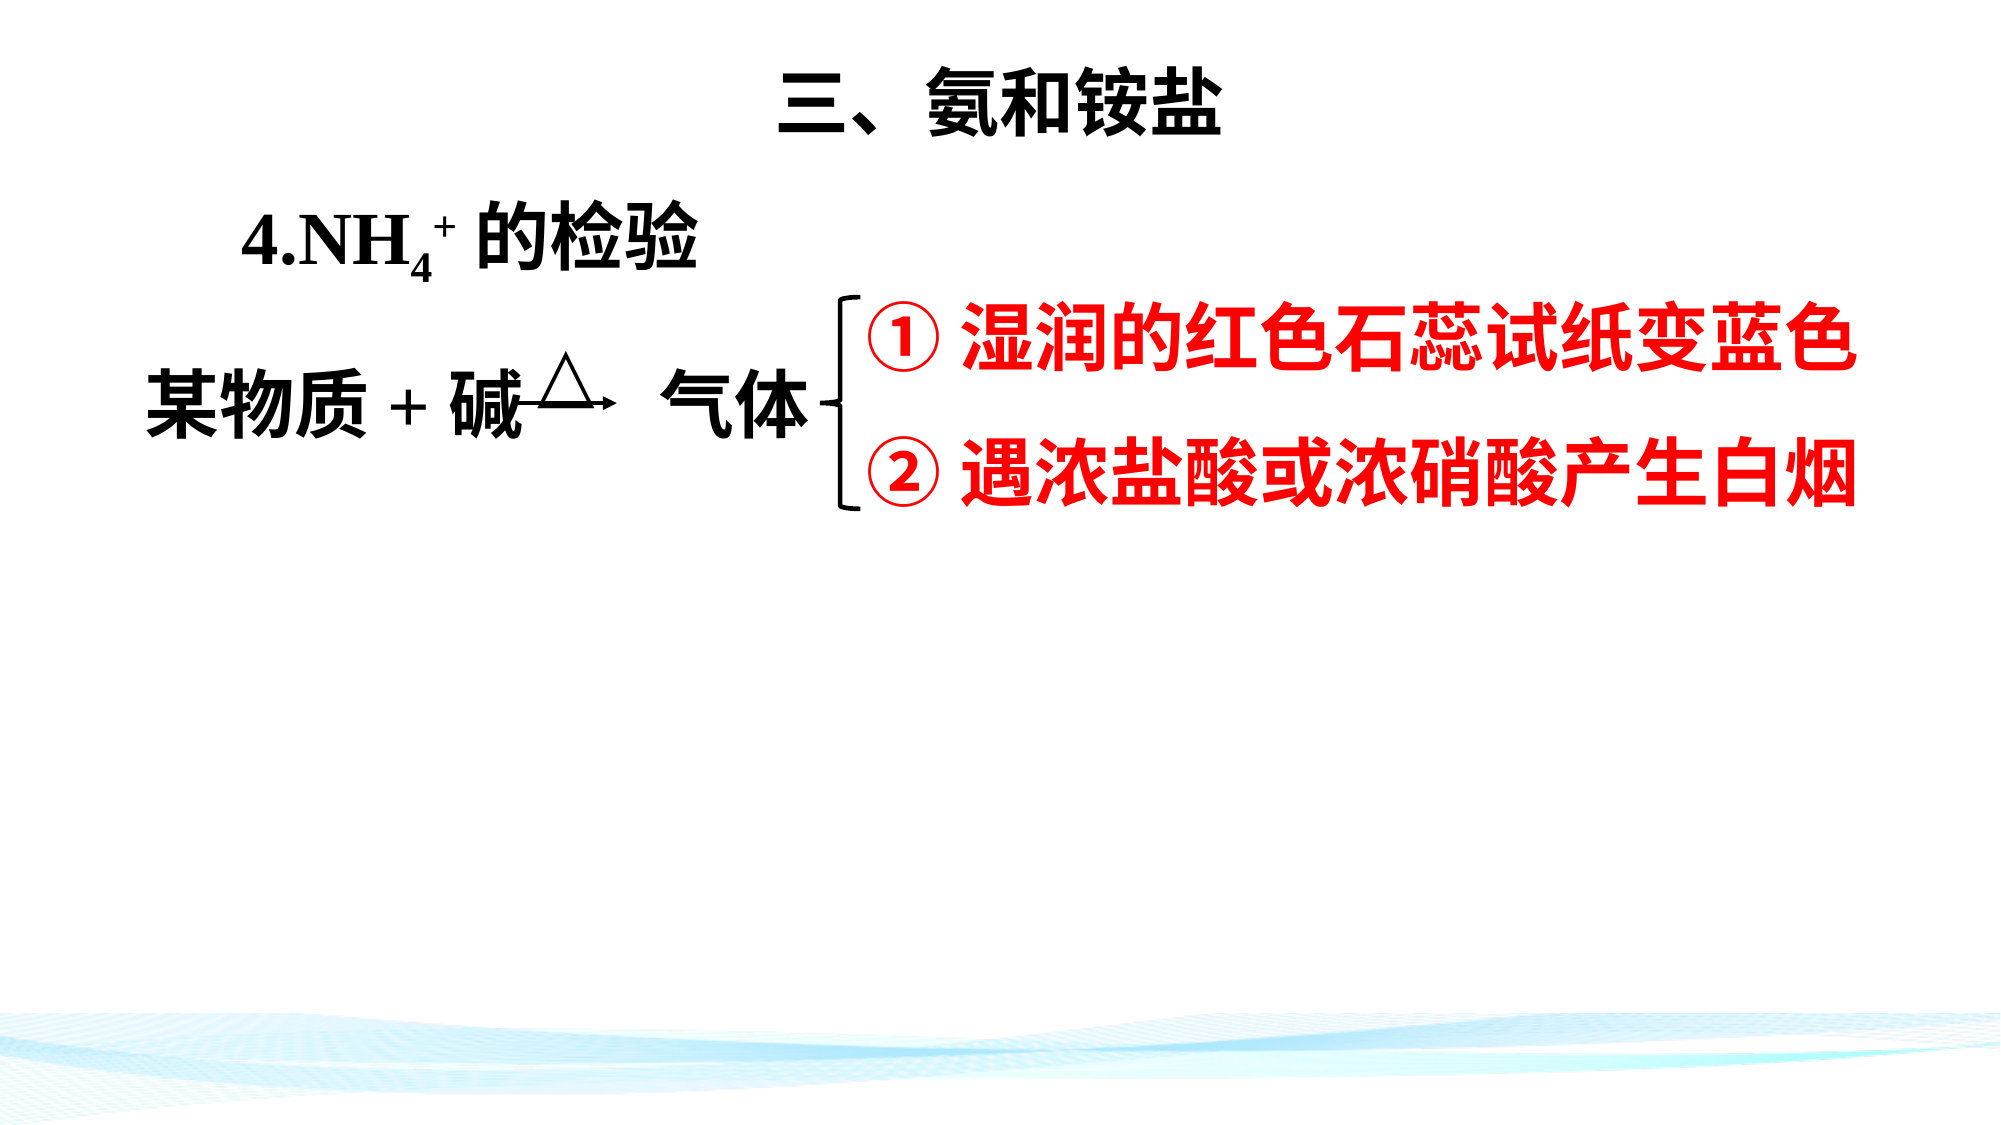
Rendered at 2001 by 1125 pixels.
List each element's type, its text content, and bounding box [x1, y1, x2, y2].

text_box [839, 457, 861, 510]
text_box ①湿润的红色石蕊试纸变蓝色 ②遇浓盐酸或浓硝酸产生白烟 [851, 238, 1875, 524]
text_box [839, 296, 861, 317]
text_box 4.NH4+的检验 [227, 181, 715, 299]
text_box 三、氨和铵盐 [721, 48, 1279, 154]
picture [0, 1013, 2001, 1125]
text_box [130, 317, 861, 457]
